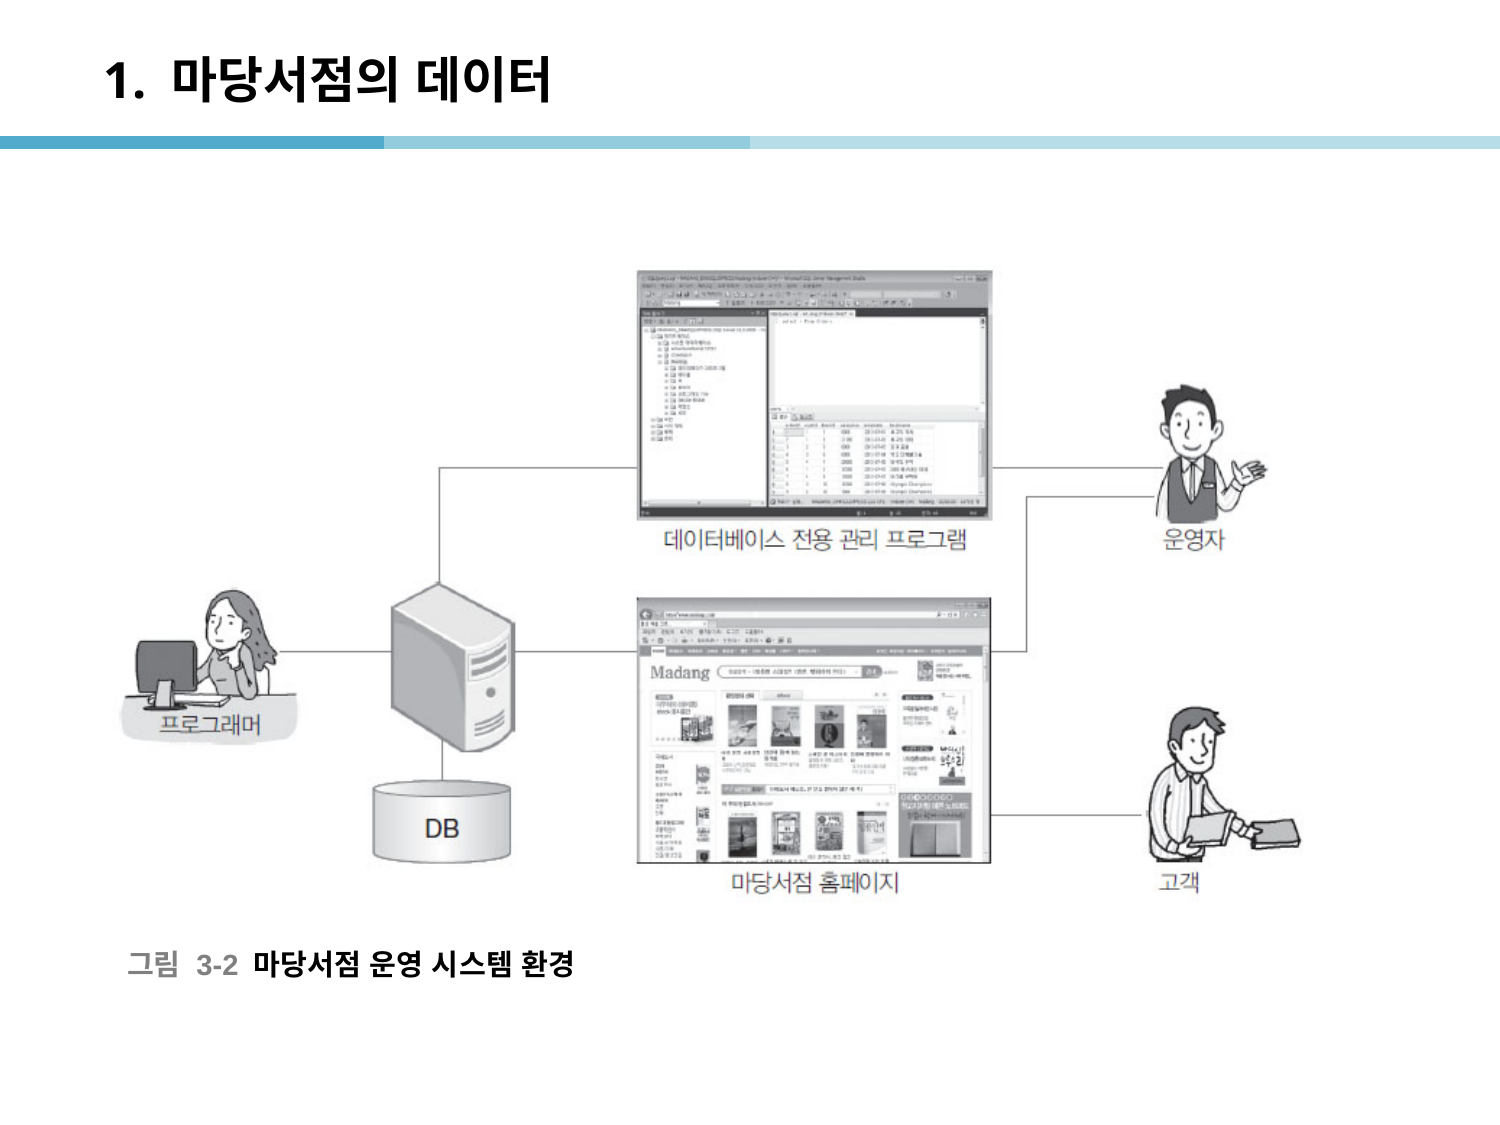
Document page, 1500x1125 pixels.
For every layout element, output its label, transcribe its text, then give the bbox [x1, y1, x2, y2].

title 1. 마당서점의 데이터 [88, 32, 1330, 124]
text_box 그림 3-2 마당서점 운영 시스템 환경 [112, 940, 420, 988]
picture [111, 243, 1324, 903]
